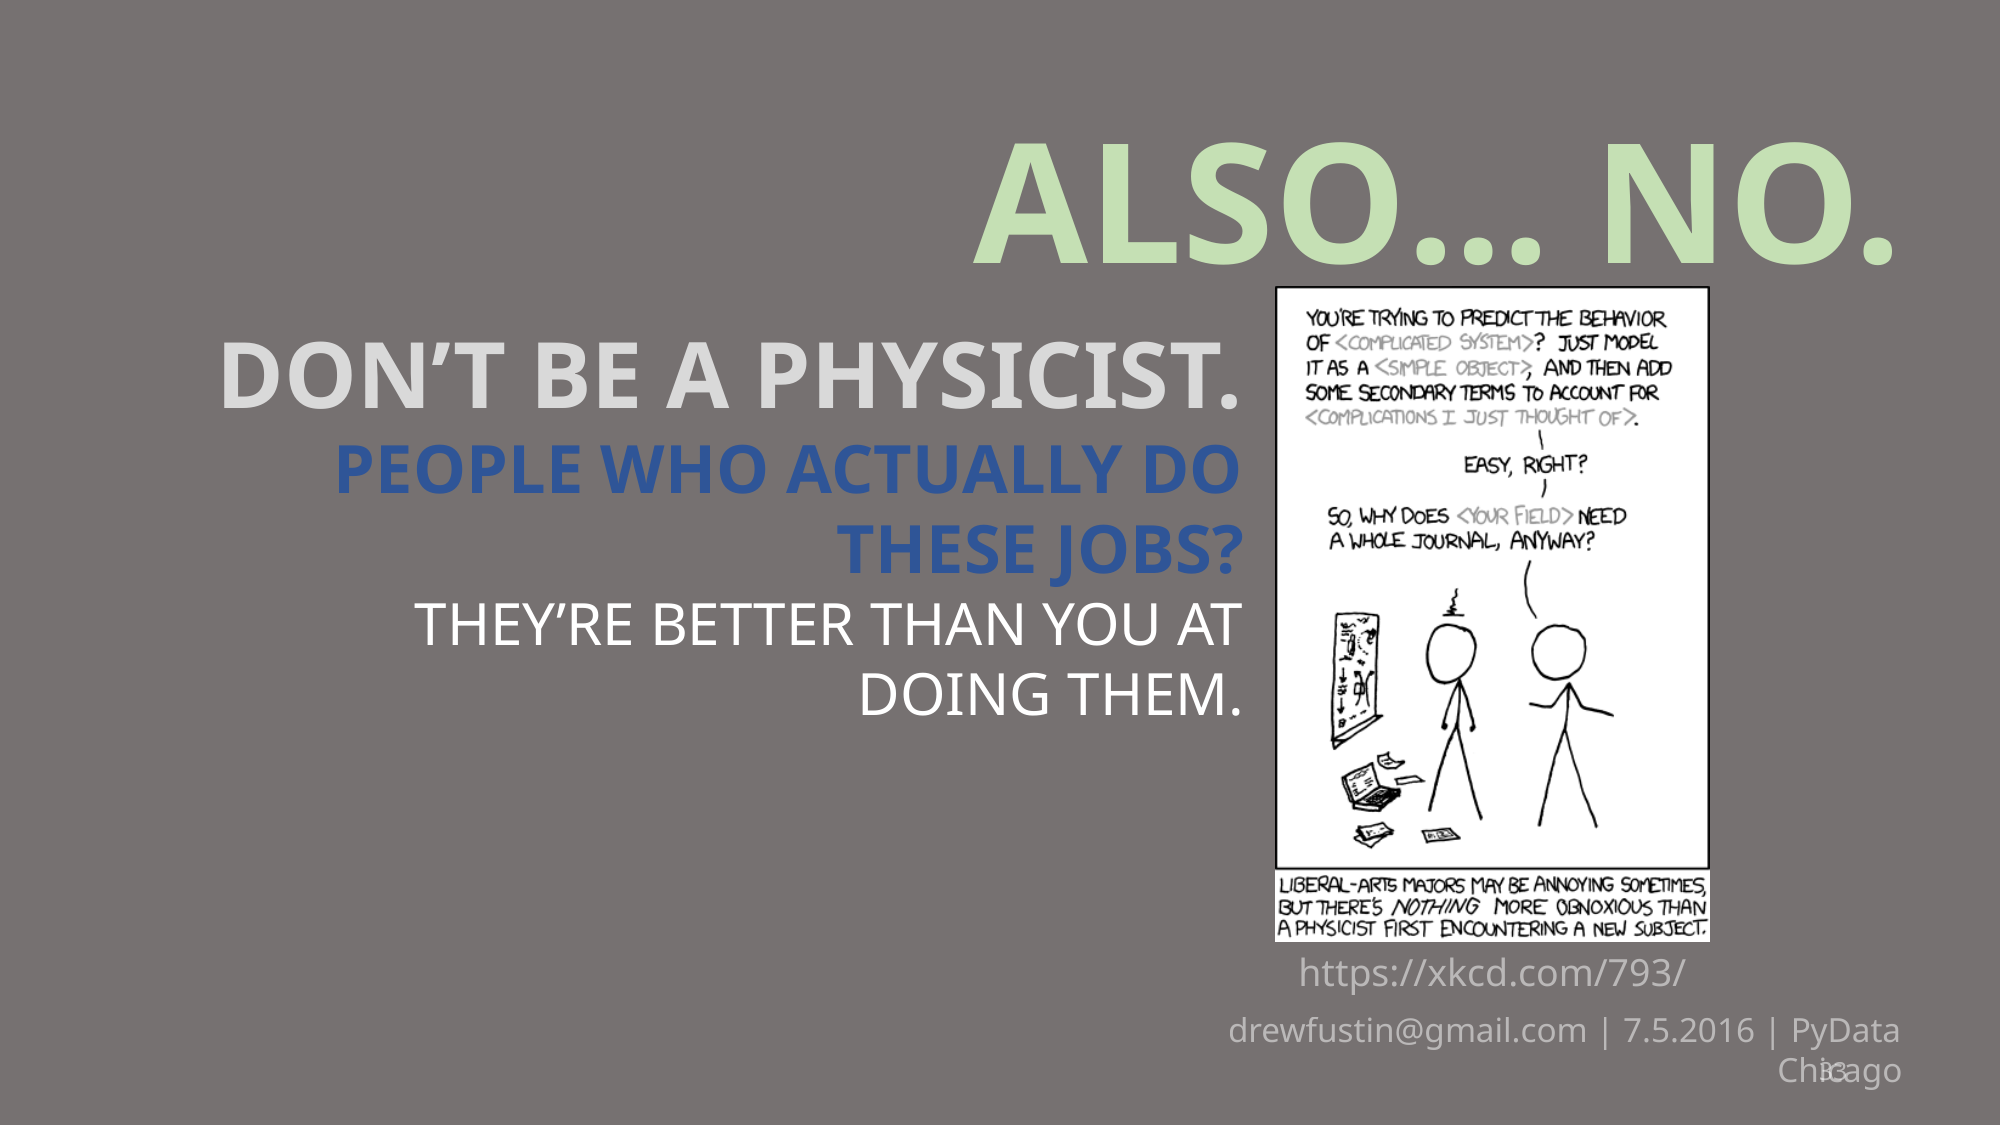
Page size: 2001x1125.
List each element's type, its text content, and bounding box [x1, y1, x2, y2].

text_box ALSO… NO. [0, 88, 1918, 304]
slide_number 33 [1412, 1042, 1863, 1103]
text_box DON’T BE A PHYSICIST. PEOPLE WHO ACTUALLY DO THESE JOBS? THEY’RE BETTER THAN YOU AT DOING THEM. [195, 309, 1259, 795]
text_box drewfustin@gmail.com | 7.5.2016 | PyData Chicago [1146, 1002, 1918, 1097]
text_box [1275, 285, 1710, 1003]
